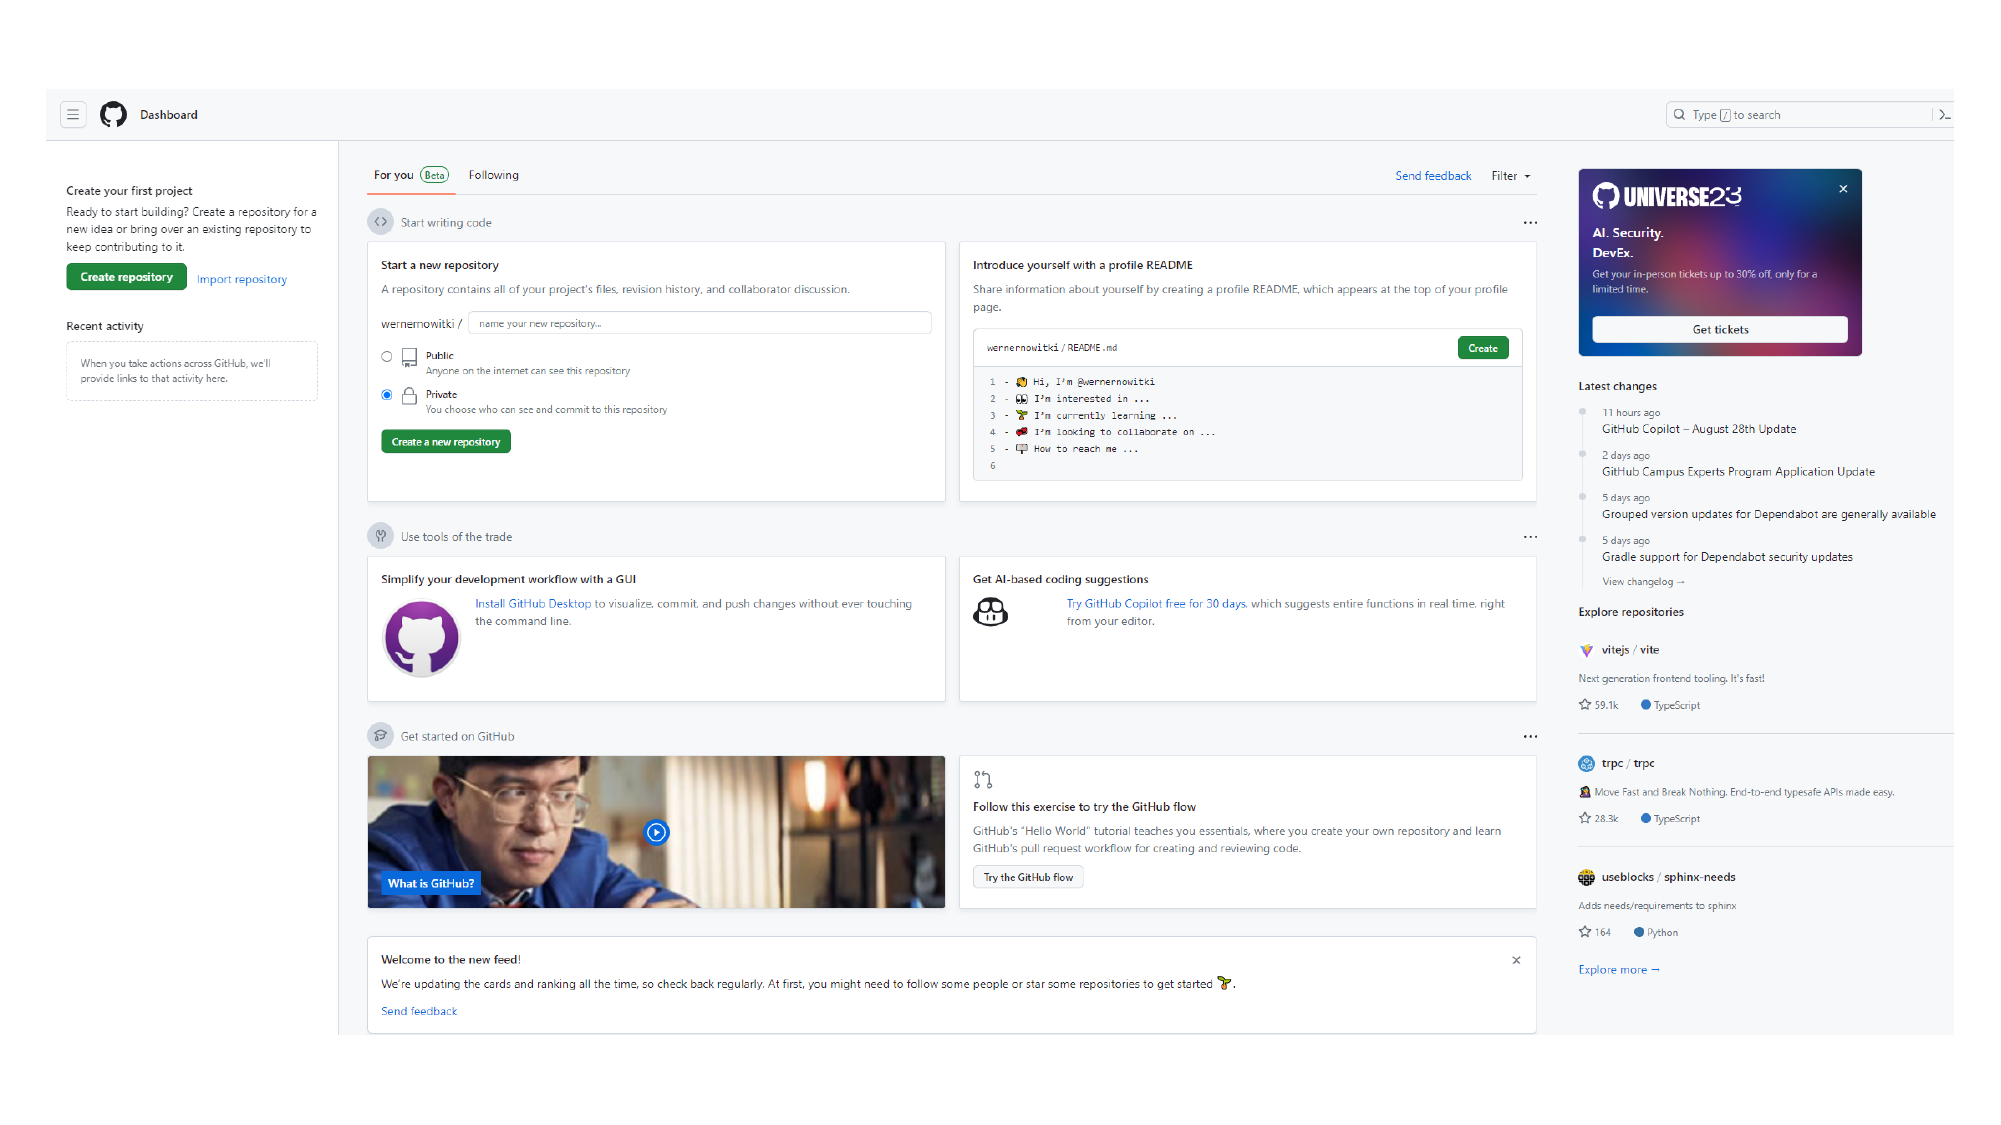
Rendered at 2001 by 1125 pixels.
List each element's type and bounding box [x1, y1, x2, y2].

picture [46, 89, 1954, 1036]
